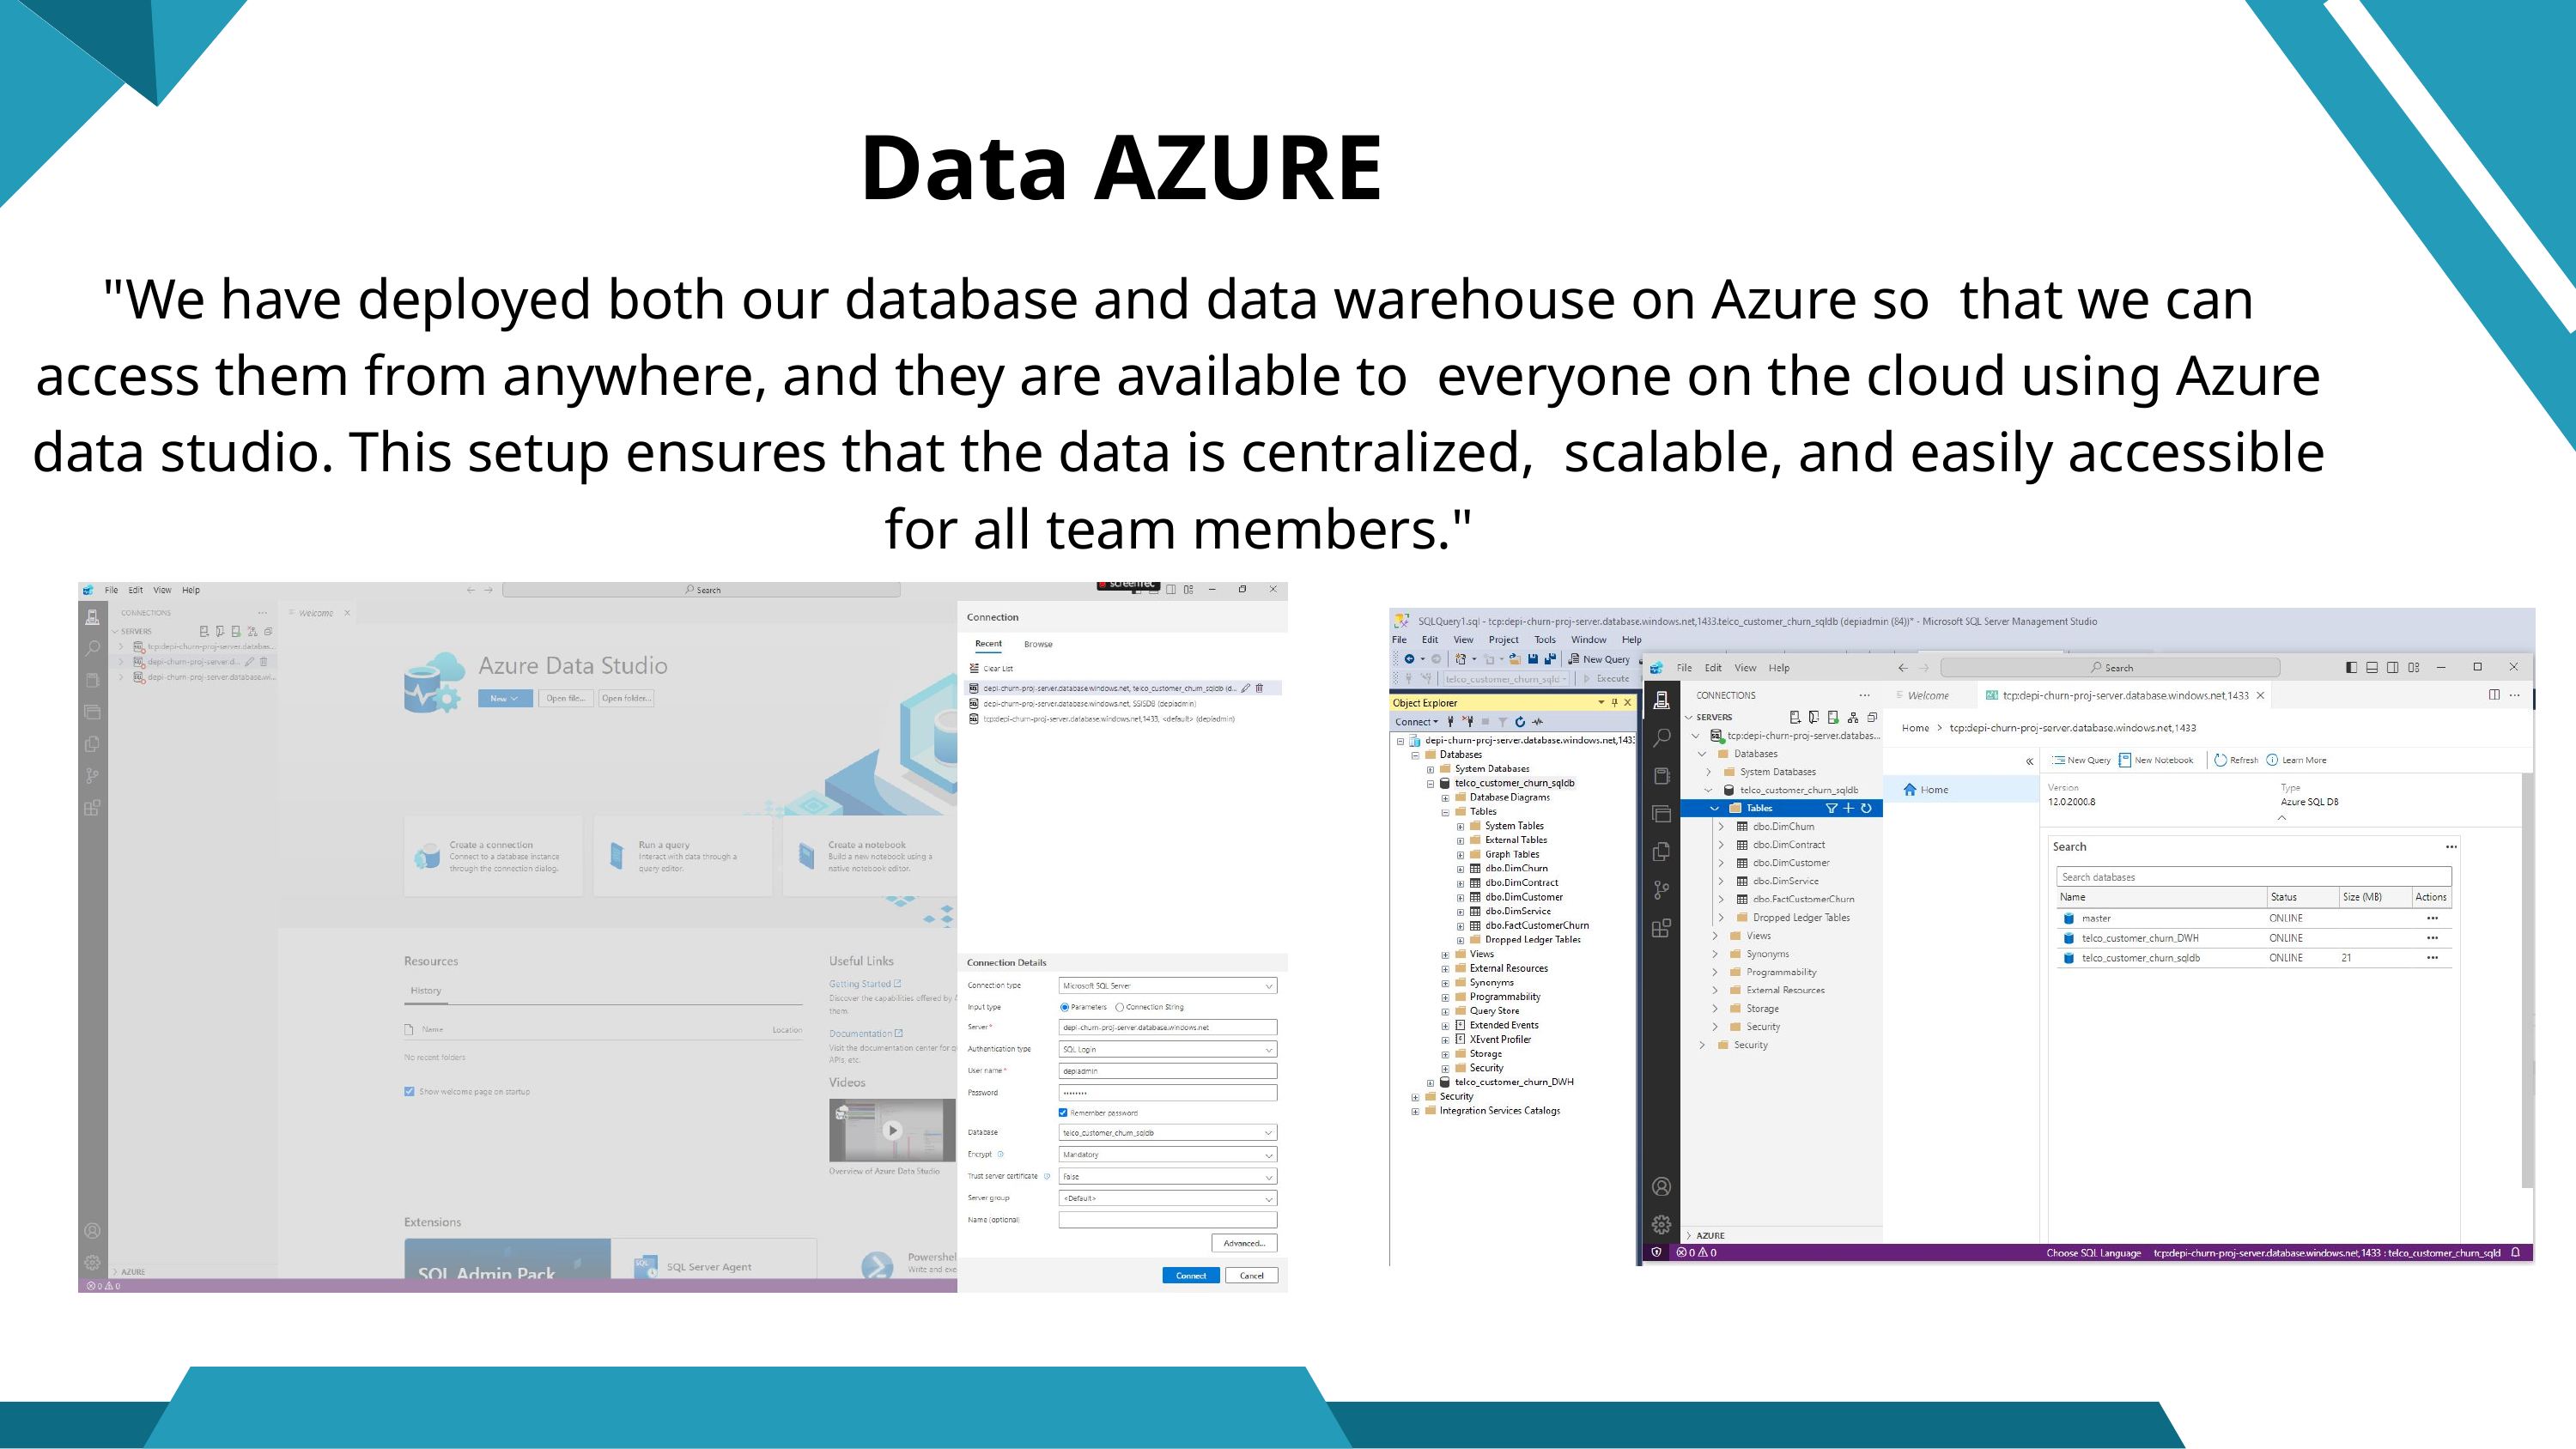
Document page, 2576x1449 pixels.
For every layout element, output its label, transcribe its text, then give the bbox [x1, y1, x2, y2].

picture [1388, 608, 2536, 1266]
picture [78, 581, 1289, 1293]
title Data AZURE [856, 107, 1414, 252]
text_box "We have deployed both our database and data warehouse on Azure so that we can access them from anywhere, and they are available to everyone on the cloud using Azure data studio. This setup ensures that the data is centralized, scalable, and easily accessible for all team members." [21, 252, 2336, 560]
